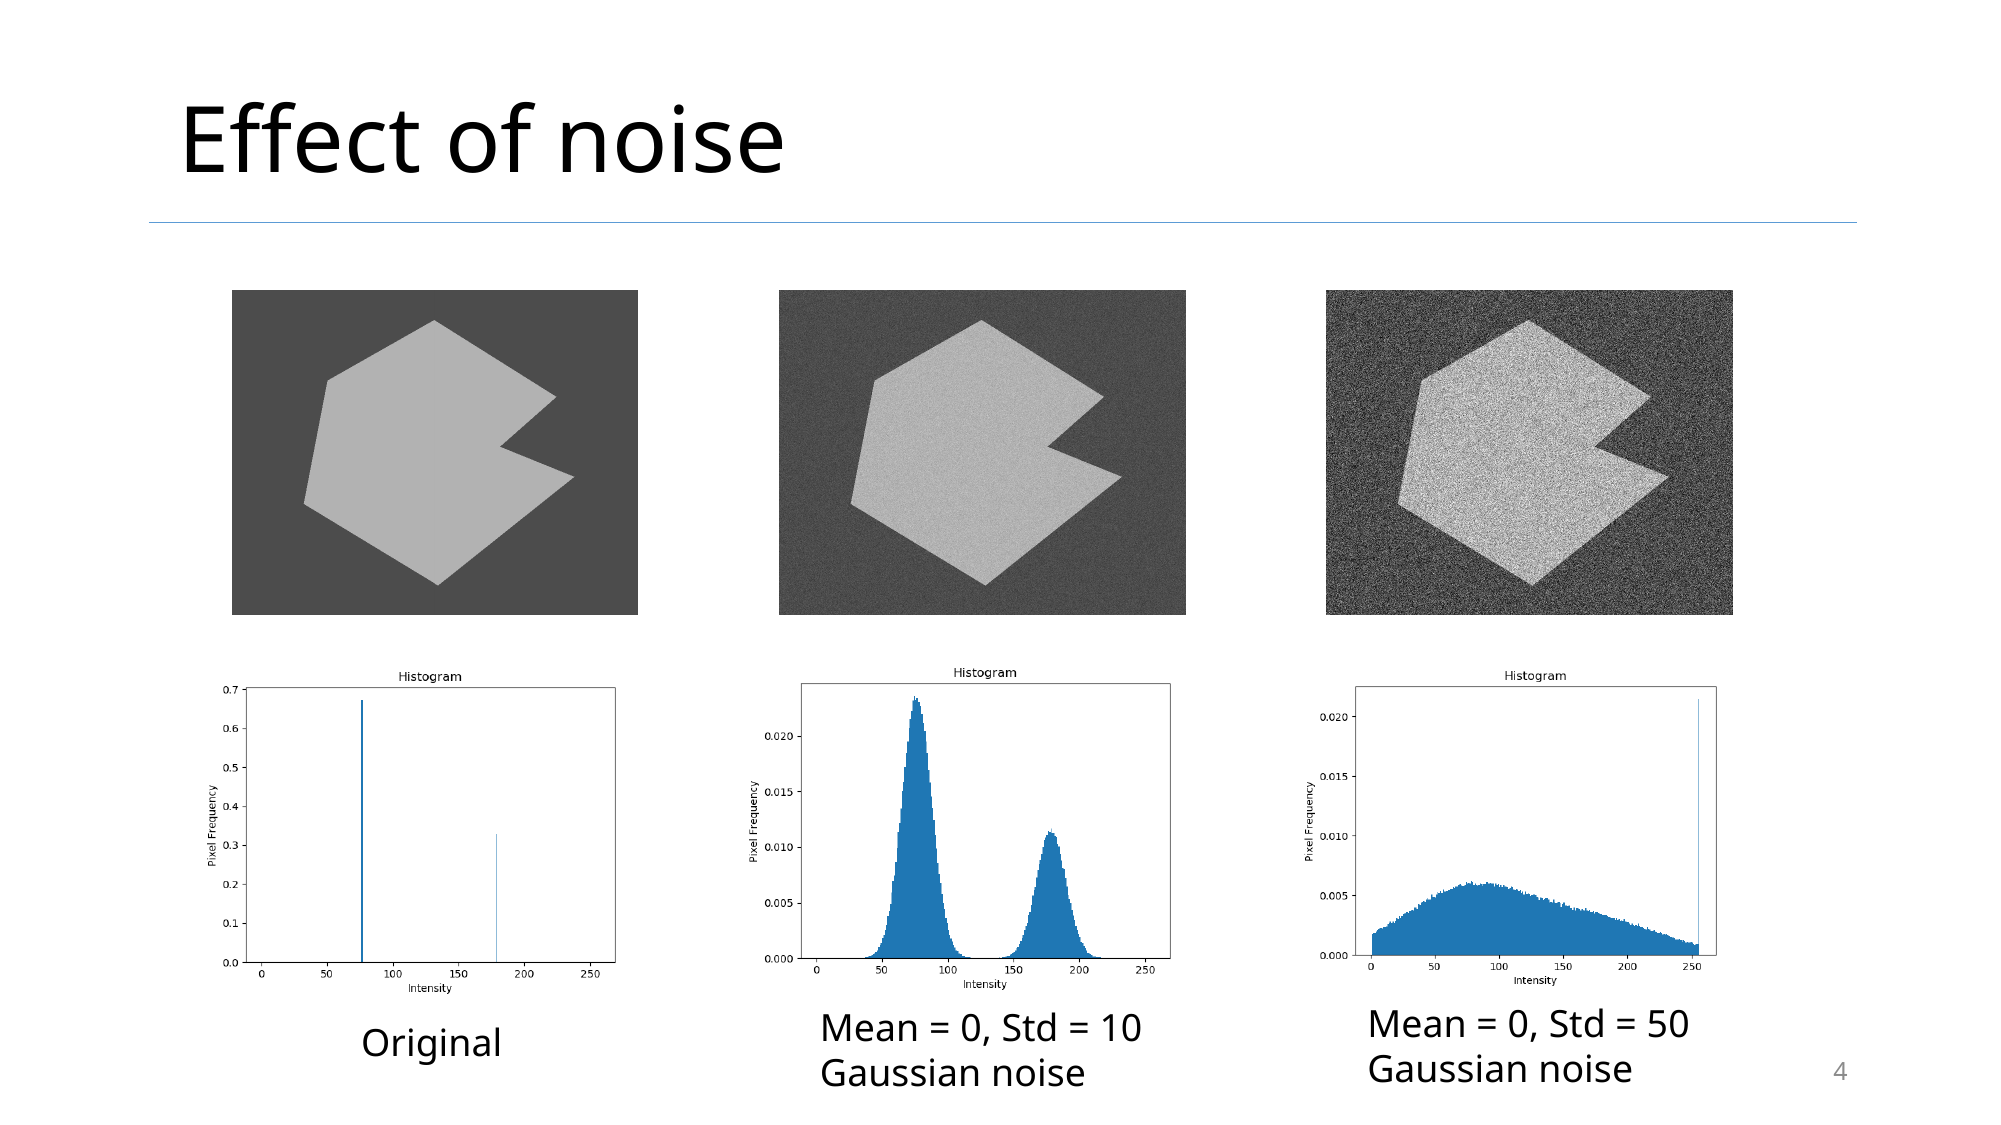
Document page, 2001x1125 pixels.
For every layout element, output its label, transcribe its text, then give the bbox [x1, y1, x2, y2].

text_box Mean = 0, Std = 10 Gaussian noise [805, 997, 1185, 1102]
picture [1297, 644, 1762, 993]
title Effect of noise [164, 34, 1889, 252]
text_box Original [346, 1012, 534, 1072]
picture [232, 290, 638, 615]
picture [1326, 290, 1733, 615]
picture [741, 640, 1217, 997]
text_box Mean = 0, Std = 50 Gaussian noise [1352, 993, 1733, 1098]
slide_number 4 [1412, 1042, 1863, 1103]
picture [186, 644, 662, 1001]
picture [779, 290, 1186, 615]
